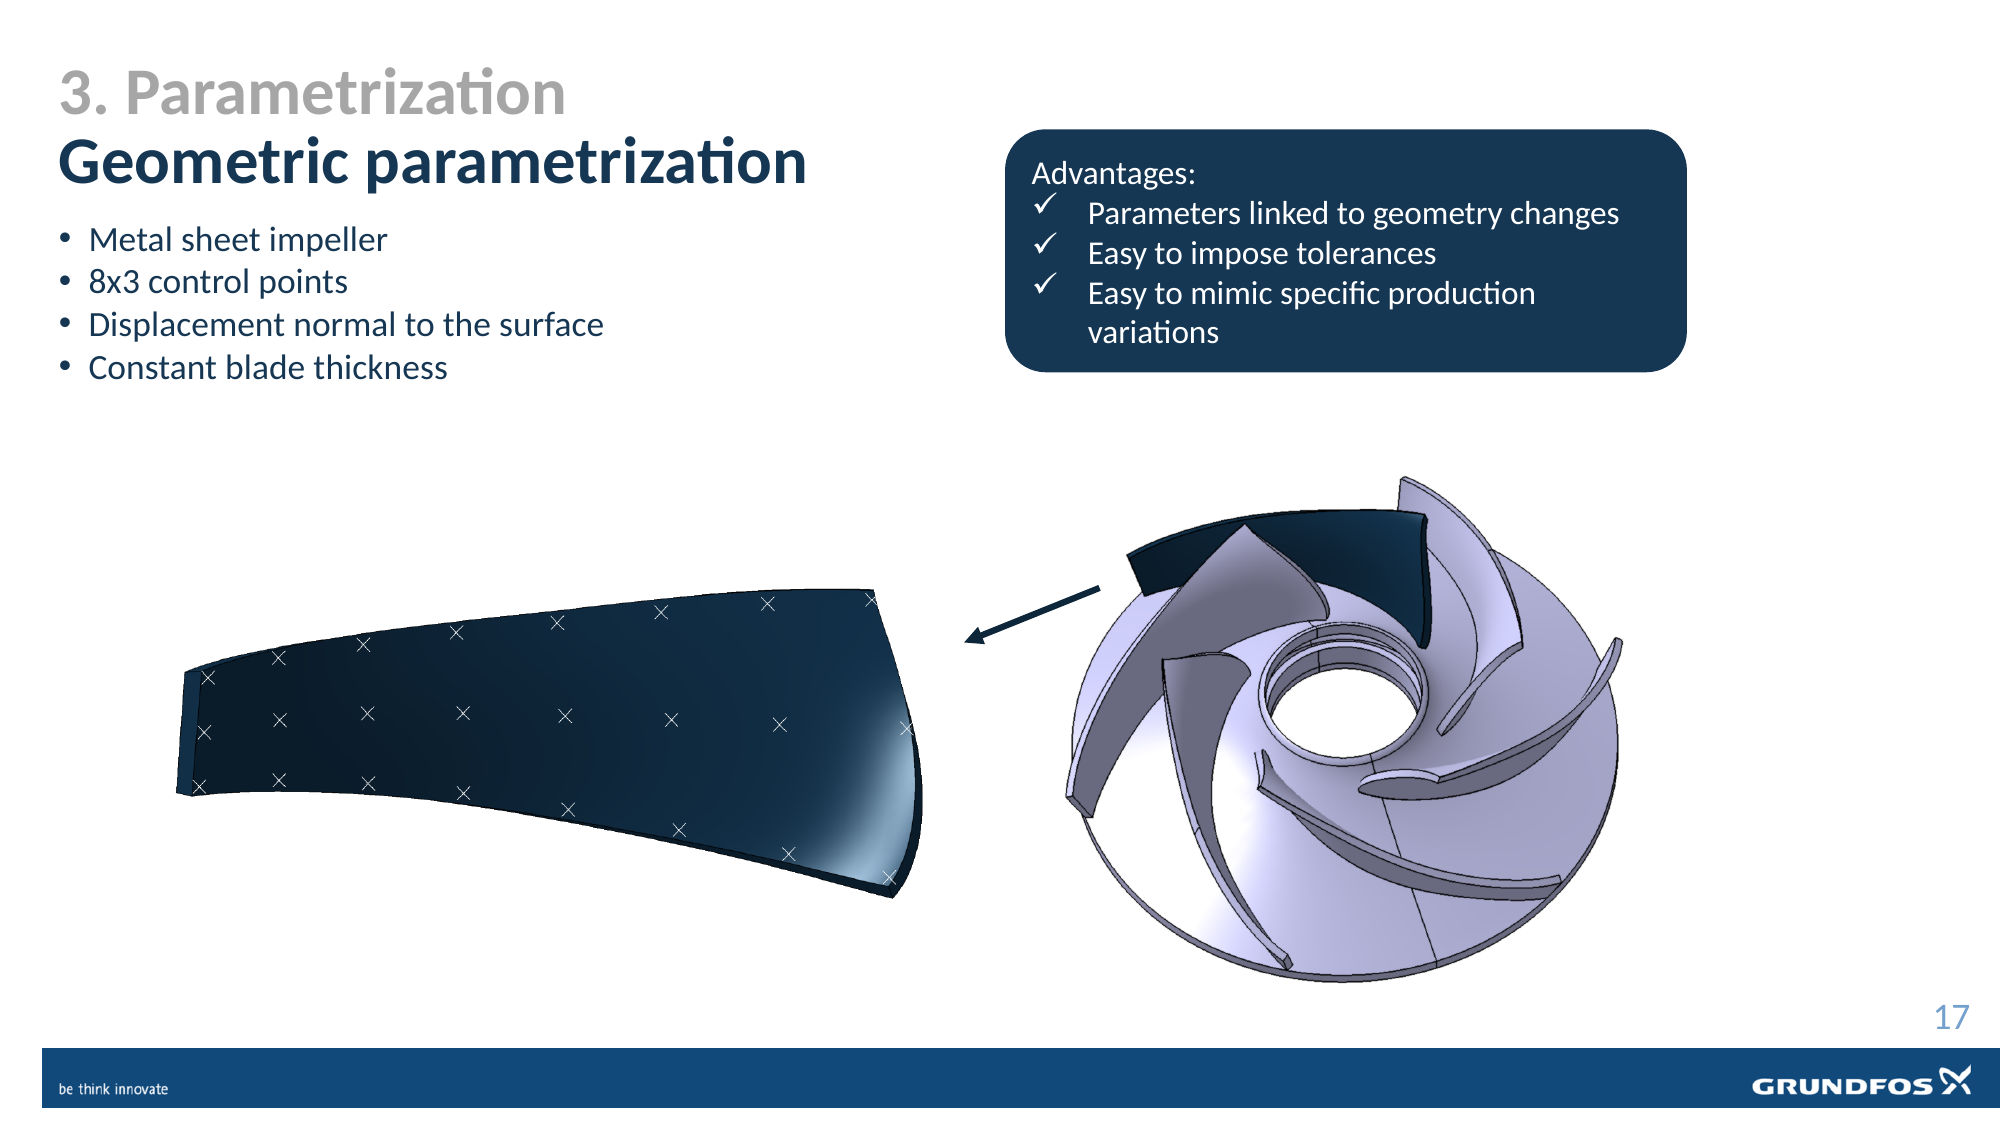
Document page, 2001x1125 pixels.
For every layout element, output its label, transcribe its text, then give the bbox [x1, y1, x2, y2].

picture [42, 1048, 2000, 1108]
picture [999, 420, 1705, 1007]
title 3. Parametrization Geometric parametrization [59, 59, 1941, 193]
text_box Metal sheet impeller 8x3 control points Displacement normal to the surface Constant blade thickness [59, 215, 1941, 989]
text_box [963, 587, 1100, 643]
picture [167, 583, 932, 904]
slide_number 17 [1871, 984, 1971, 1045]
text_box Advantages: Parameters linked to geometry changes Easy to impose tolerances Easy to mimic specific production variations [1002, 127, 1690, 375]
